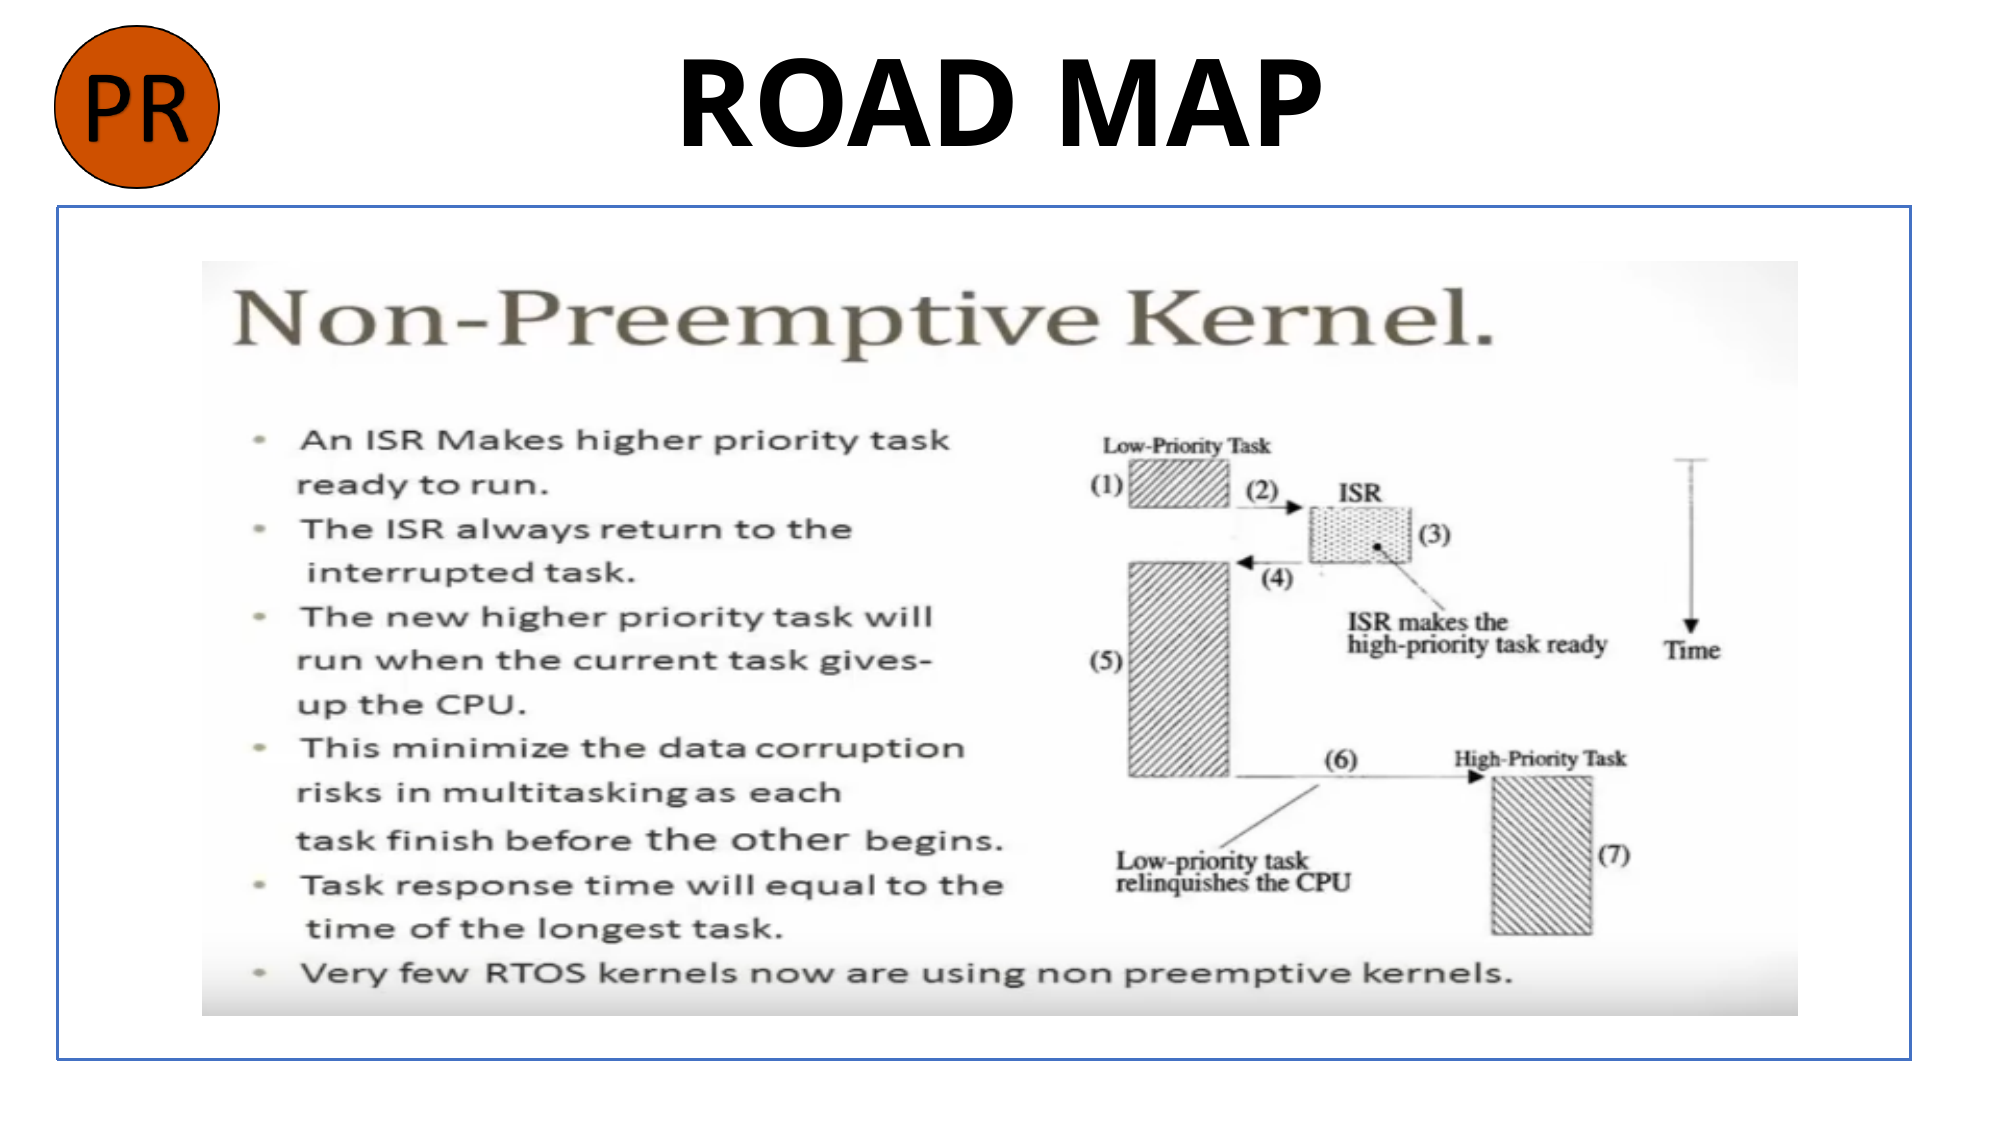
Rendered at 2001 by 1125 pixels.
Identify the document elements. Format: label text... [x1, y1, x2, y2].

picture [202, 261, 1798, 1016]
title ROAD MAP [249, 34, 1750, 181]
picture [47, 20, 224, 194]
